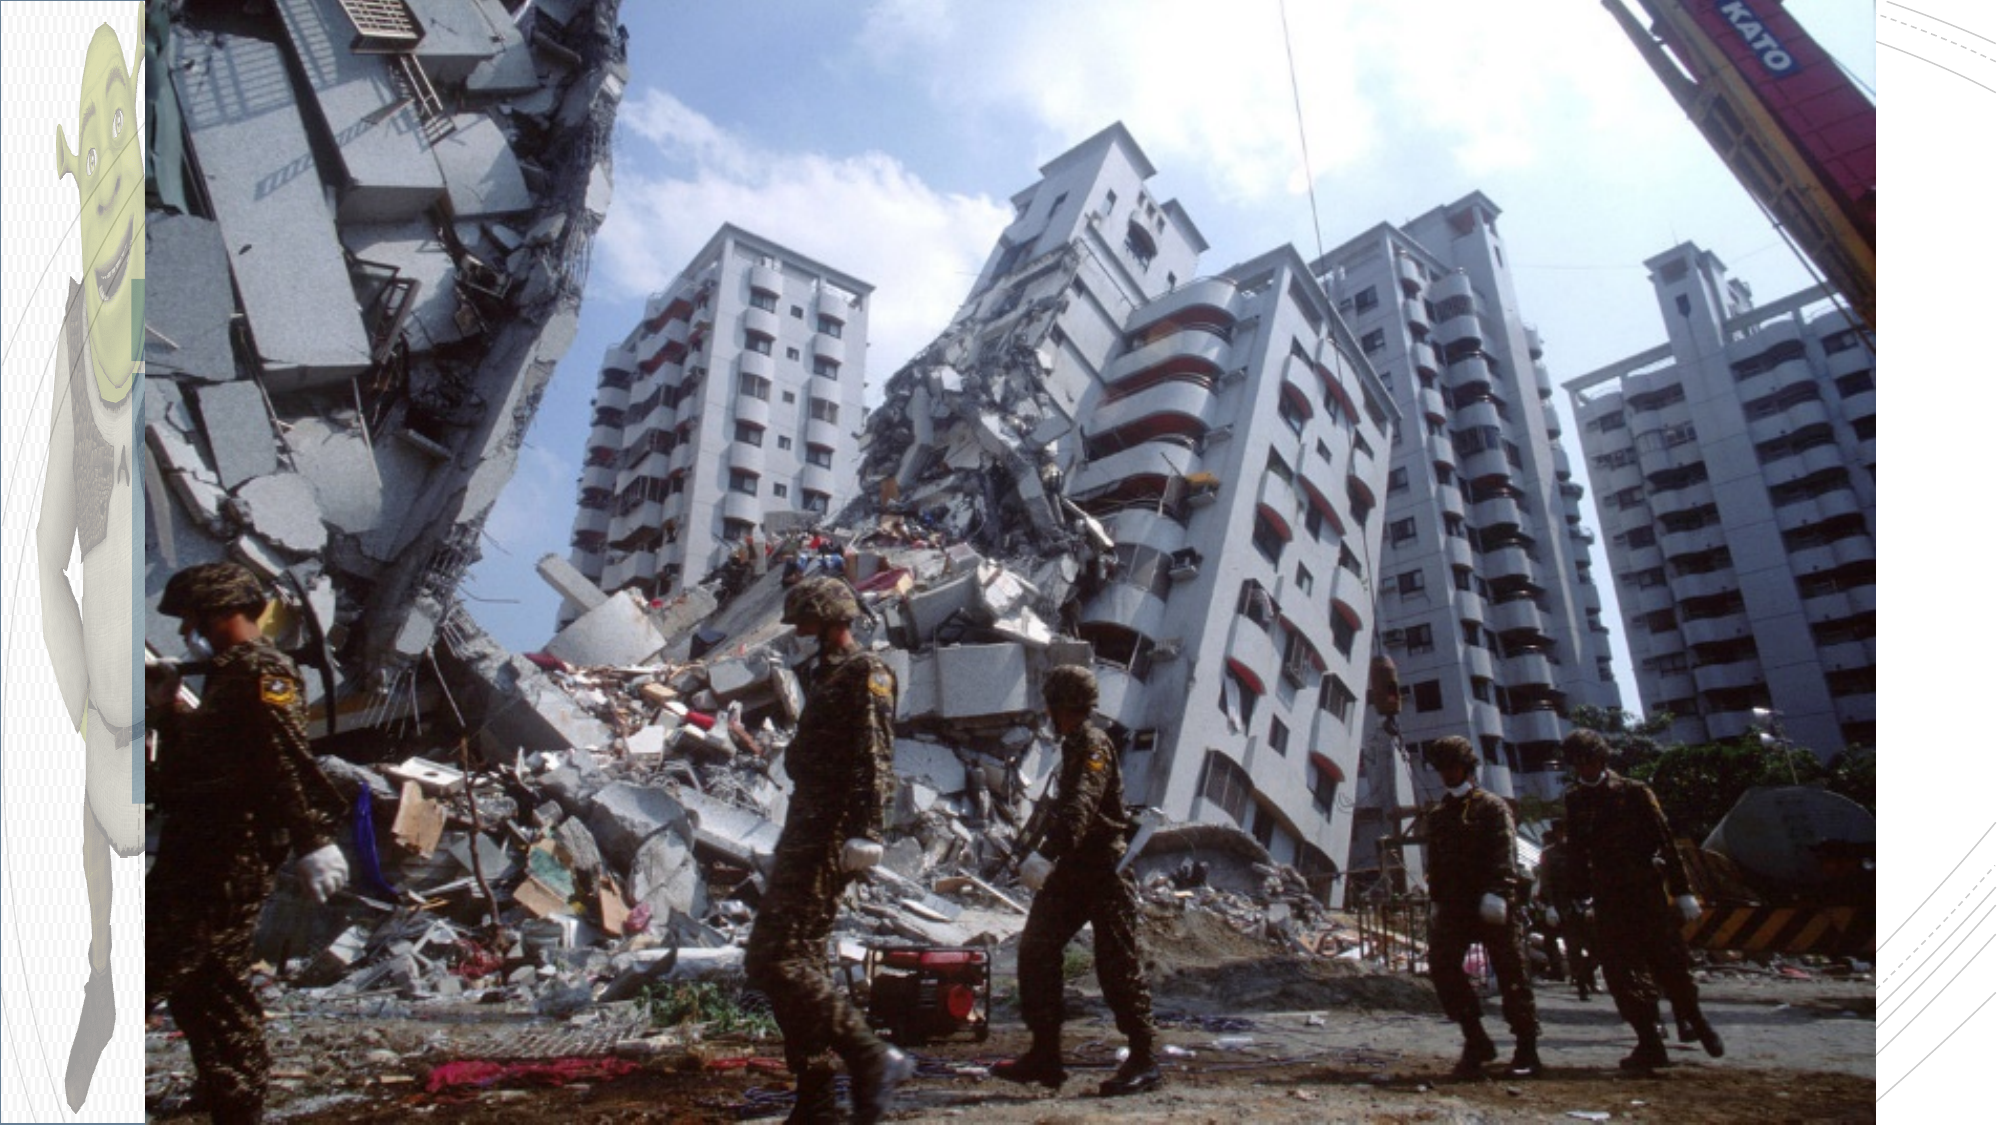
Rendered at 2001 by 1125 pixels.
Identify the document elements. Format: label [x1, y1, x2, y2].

text_box [0, 0, 145, 1125]
list [145, 0, 1876, 1125]
